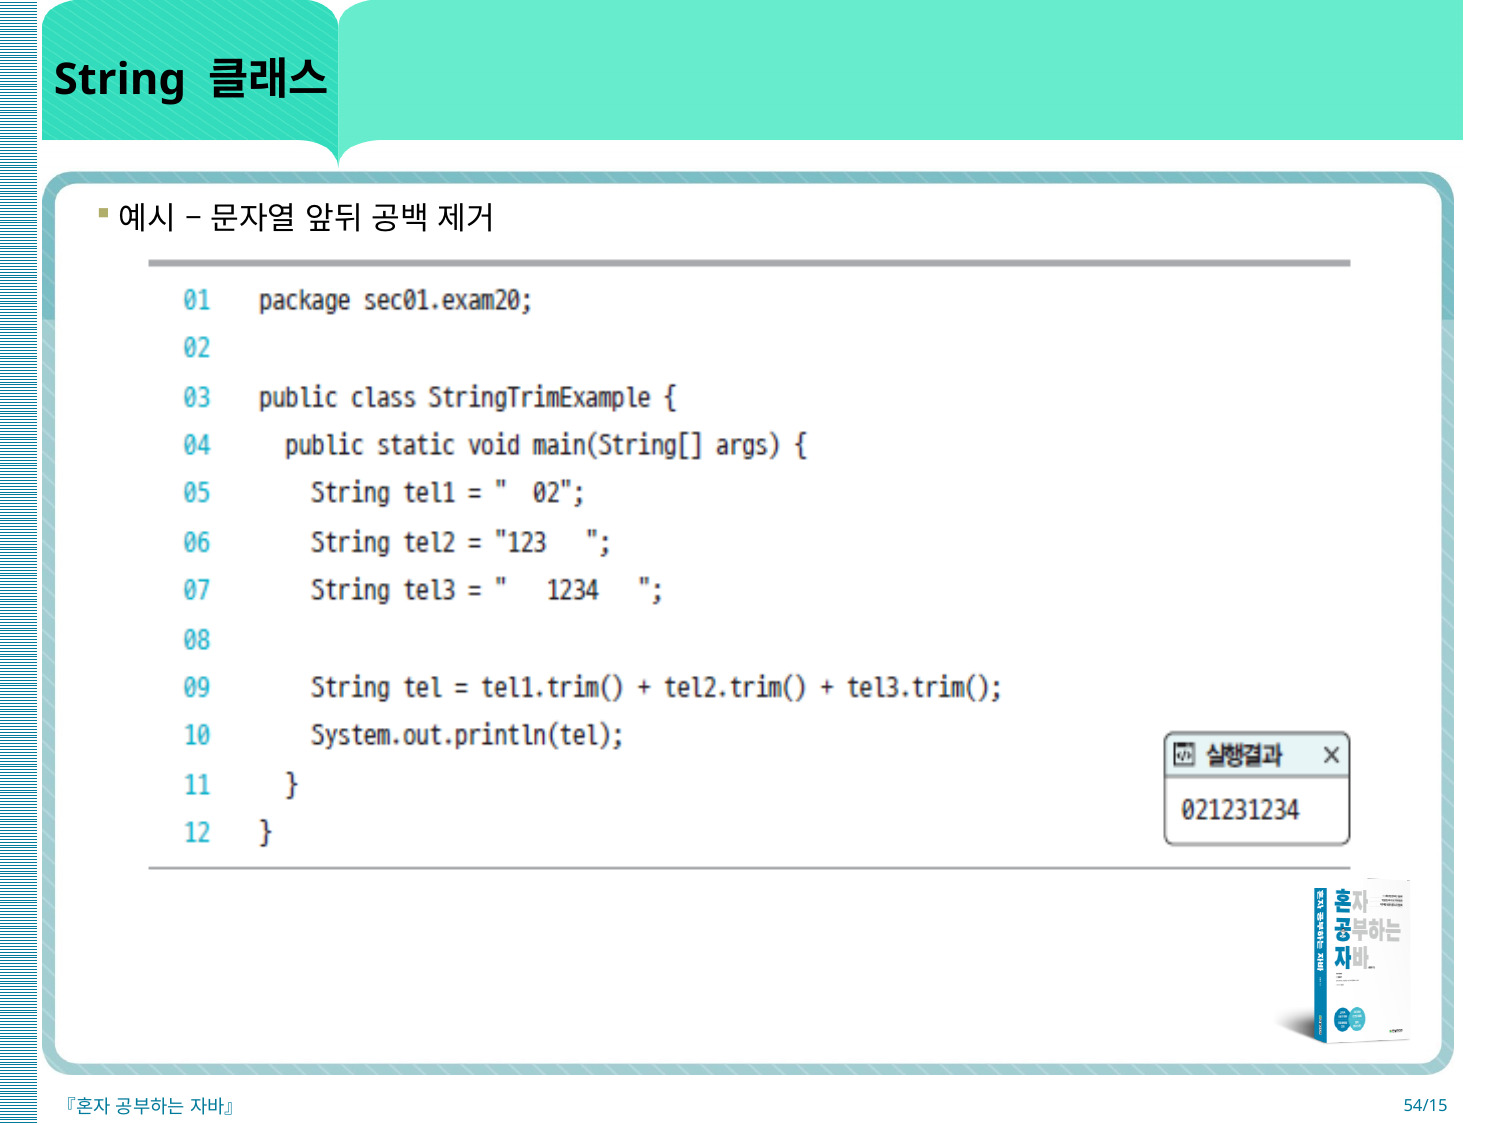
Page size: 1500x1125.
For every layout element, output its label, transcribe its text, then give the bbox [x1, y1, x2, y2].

picture [116, 1102, 131, 1107]
picture [42, 0, 1463, 187]
picture [137, 249, 1363, 888]
title String 클래스 [39, 42, 1280, 138]
picture [68, 1097, 75, 1110]
list 예시 – 문자열 앞뒤 공백 제거 [37, 187, 1463, 1091]
picture [1243, 797, 1488, 1122]
picture [225, 1102, 232, 1115]
